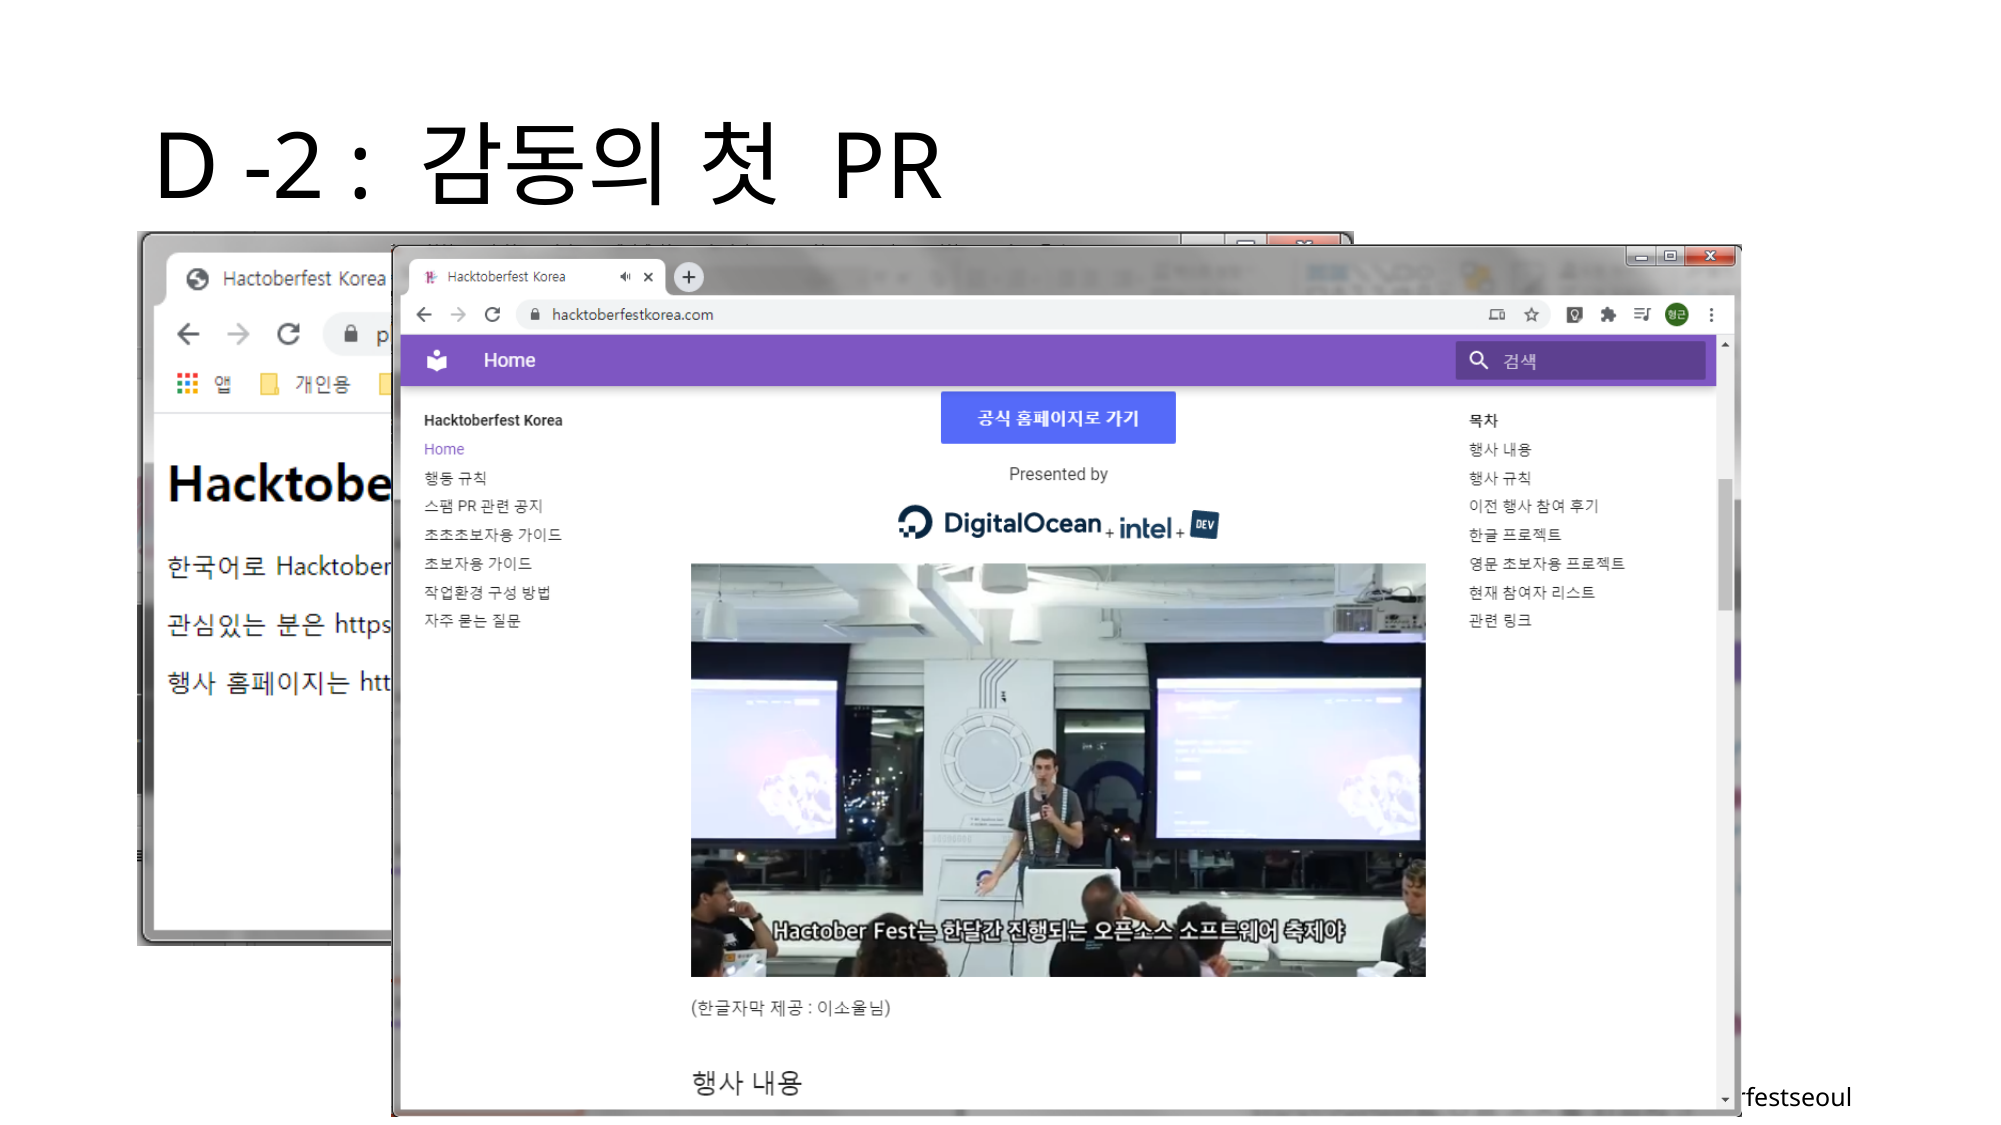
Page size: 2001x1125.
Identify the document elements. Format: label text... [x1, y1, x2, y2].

picture [137, 231, 1742, 1117]
title D -2 : 감동의 첫 PR [137, 59, 1863, 278]
footer #hacktoberfest #hacktoberfestseoul [1302, 1071, 1978, 1125]
